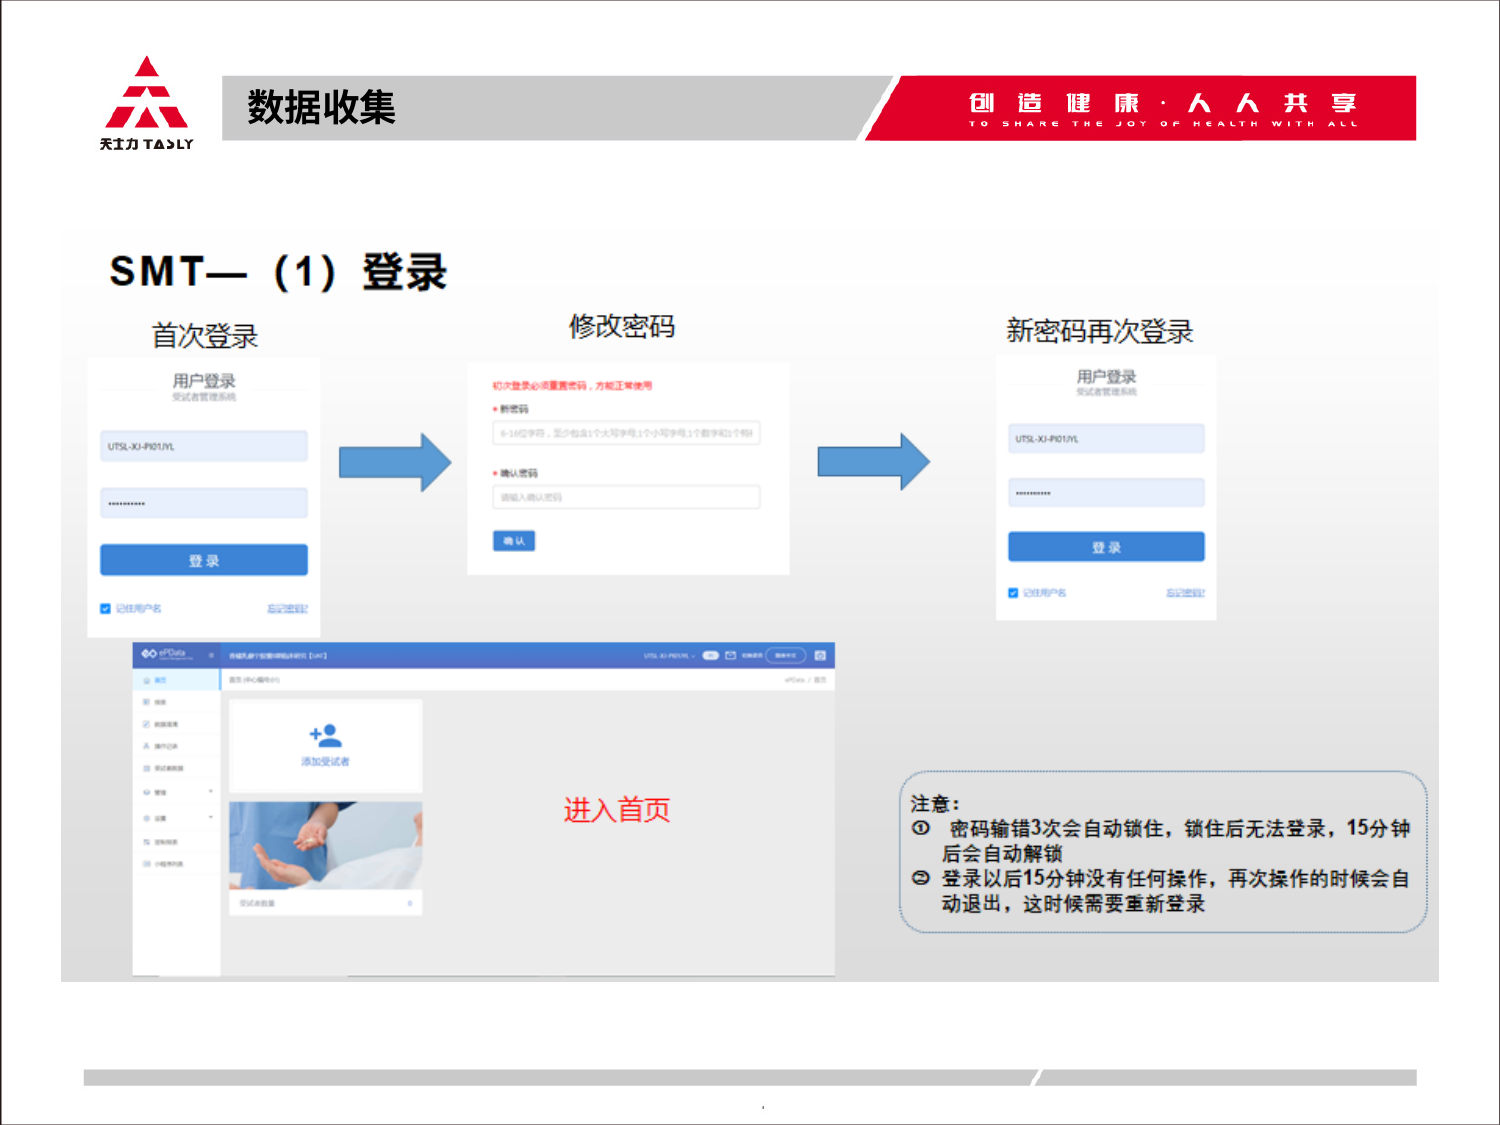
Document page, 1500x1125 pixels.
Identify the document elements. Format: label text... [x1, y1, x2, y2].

title 数据收集 [232, 81, 429, 138]
picture [0, 0, 1500, 1125]
